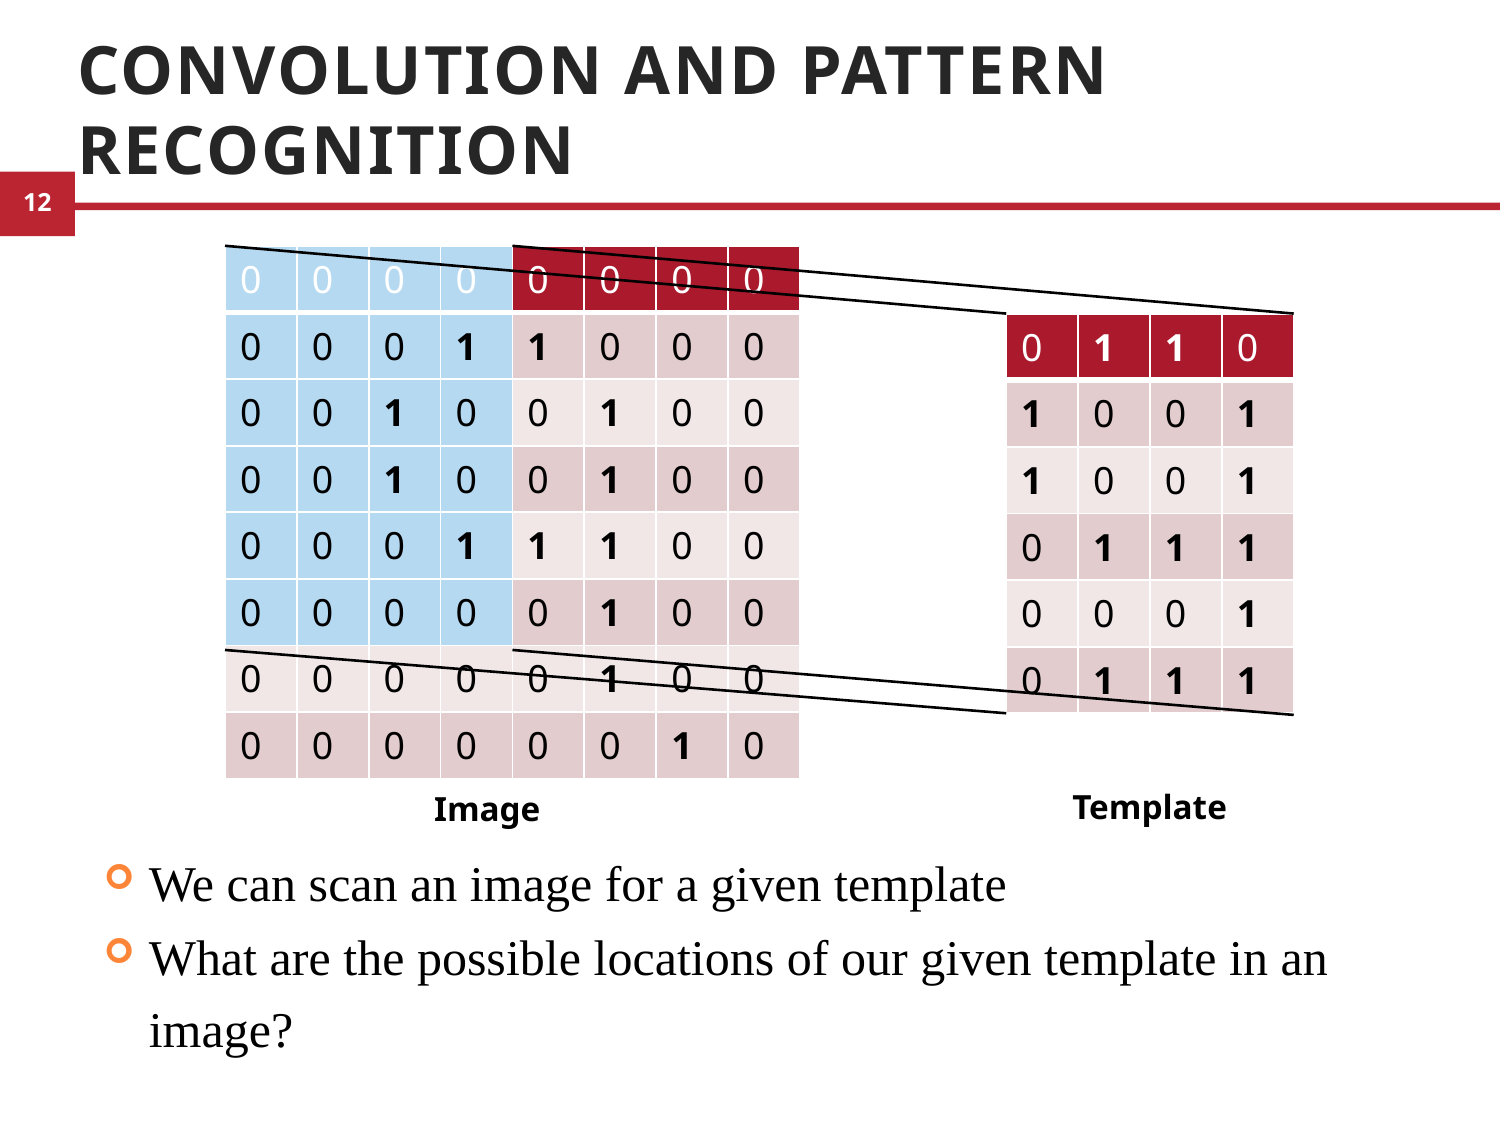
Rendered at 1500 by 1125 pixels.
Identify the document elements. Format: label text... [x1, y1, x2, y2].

table_cell 0 [441, 447, 512, 511]
table_header 1 [1079, 326, 1149, 377]
table_cell 0 [1079, 448, 1149, 513]
table_cell 0 [226, 447, 296, 511]
table_cell 1 [1223, 581, 1293, 646]
table_cell 1 [585, 513, 655, 578]
table_cell 0 [226, 325, 296, 378]
table_cell 0 [441, 580, 512, 645]
table_cell 1 [585, 580, 655, 645]
table_cell 0 [370, 580, 440, 645]
table_cell 1 [1079, 514, 1149, 579]
table_cell 0 [1079, 581, 1149, 646]
table_cell 1 [1223, 383, 1293, 446]
table_cell 0 [1151, 581, 1221, 646]
table_cell 0 [657, 513, 727, 578]
table_cell 0 [226, 513, 296, 578]
table_cell 1 [370, 380, 440, 445]
table_cell 0 [1007, 581, 1077, 646]
table_cell 0 [729, 727, 799, 778]
table_cell 0 [298, 513, 368, 578]
table_cell 0 [513, 447, 583, 511]
title Convolution and Pattern Recognition [75, 0, 1425, 188]
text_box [224, 649, 511, 715]
table_cell 0 [370, 326, 440, 378]
table_cell 0 [226, 580, 296, 645]
text_box Image [412, 780, 563, 838]
table_cell 0 [226, 725, 296, 778]
table_cell 1 [657, 727, 727, 778]
table_cell 1 [513, 326, 583, 378]
table_cell 1 [1007, 383, 1077, 446]
table_cell 0 [441, 726, 512, 778]
table_cell 0 [1007, 514, 1077, 579]
table_cell 0 [729, 380, 799, 445]
table_cell 1 [513, 513, 583, 578]
table_cell 0 [226, 380, 296, 445]
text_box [511, 649, 1295, 716]
table_header 0 [1223, 325, 1293, 377]
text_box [511, 244, 1295, 315]
table_cell 0 [1151, 448, 1221, 513]
table_cell 0 [370, 726, 440, 778]
table_cell 1 [585, 447, 655, 511]
table_cell 0 [657, 380, 727, 445]
table_cell 0 [729, 513, 799, 578]
table_cell 0 [513, 727, 583, 778]
table_cell 0 [585, 326, 655, 378]
table_cell 0 [585, 727, 655, 778]
table_cell 0 [513, 380, 583, 445]
table_cell 1 [441, 513, 512, 578]
table_cell 0 [1079, 383, 1149, 446]
table_cell 0 [657, 326, 727, 378]
text_box Template [1074, 778, 1225, 836]
table_cell 0 [441, 380, 512, 445]
table_cell 1 [370, 447, 440, 511]
table_cell 0 [513, 580, 583, 645]
table_cell 0 [298, 580, 368, 645]
table_header 0 [1007, 326, 1077, 377]
table_cell 1 [1007, 448, 1077, 513]
table_cell 0 [729, 447, 799, 511]
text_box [224, 244, 511, 315]
table_cell 0 [729, 580, 799, 645]
table_header 1 [1151, 326, 1221, 377]
table_cell 0 [657, 447, 727, 511]
table_cell 1 [1223, 514, 1293, 579]
table_cell 1 [441, 326, 512, 378]
table_cell 0 [298, 447, 368, 511]
table_cell 0 [657, 580, 727, 645]
table_cell 1 [1151, 514, 1221, 579]
table_cell 0 [298, 726, 368, 778]
table_cell 0 [370, 513, 440, 578]
table_cell 1 [1223, 448, 1293, 513]
text_box We can scan an image for a given template What are the possible locations of our given template in an image? [101, 837, 1477, 1125]
table_cell 0 [298, 326, 368, 378]
table_cell 0 [729, 326, 799, 378]
table_cell 1 [585, 380, 655, 445]
table_cell 0 [1151, 383, 1221, 446]
table_cell 0 [298, 380, 368, 445]
